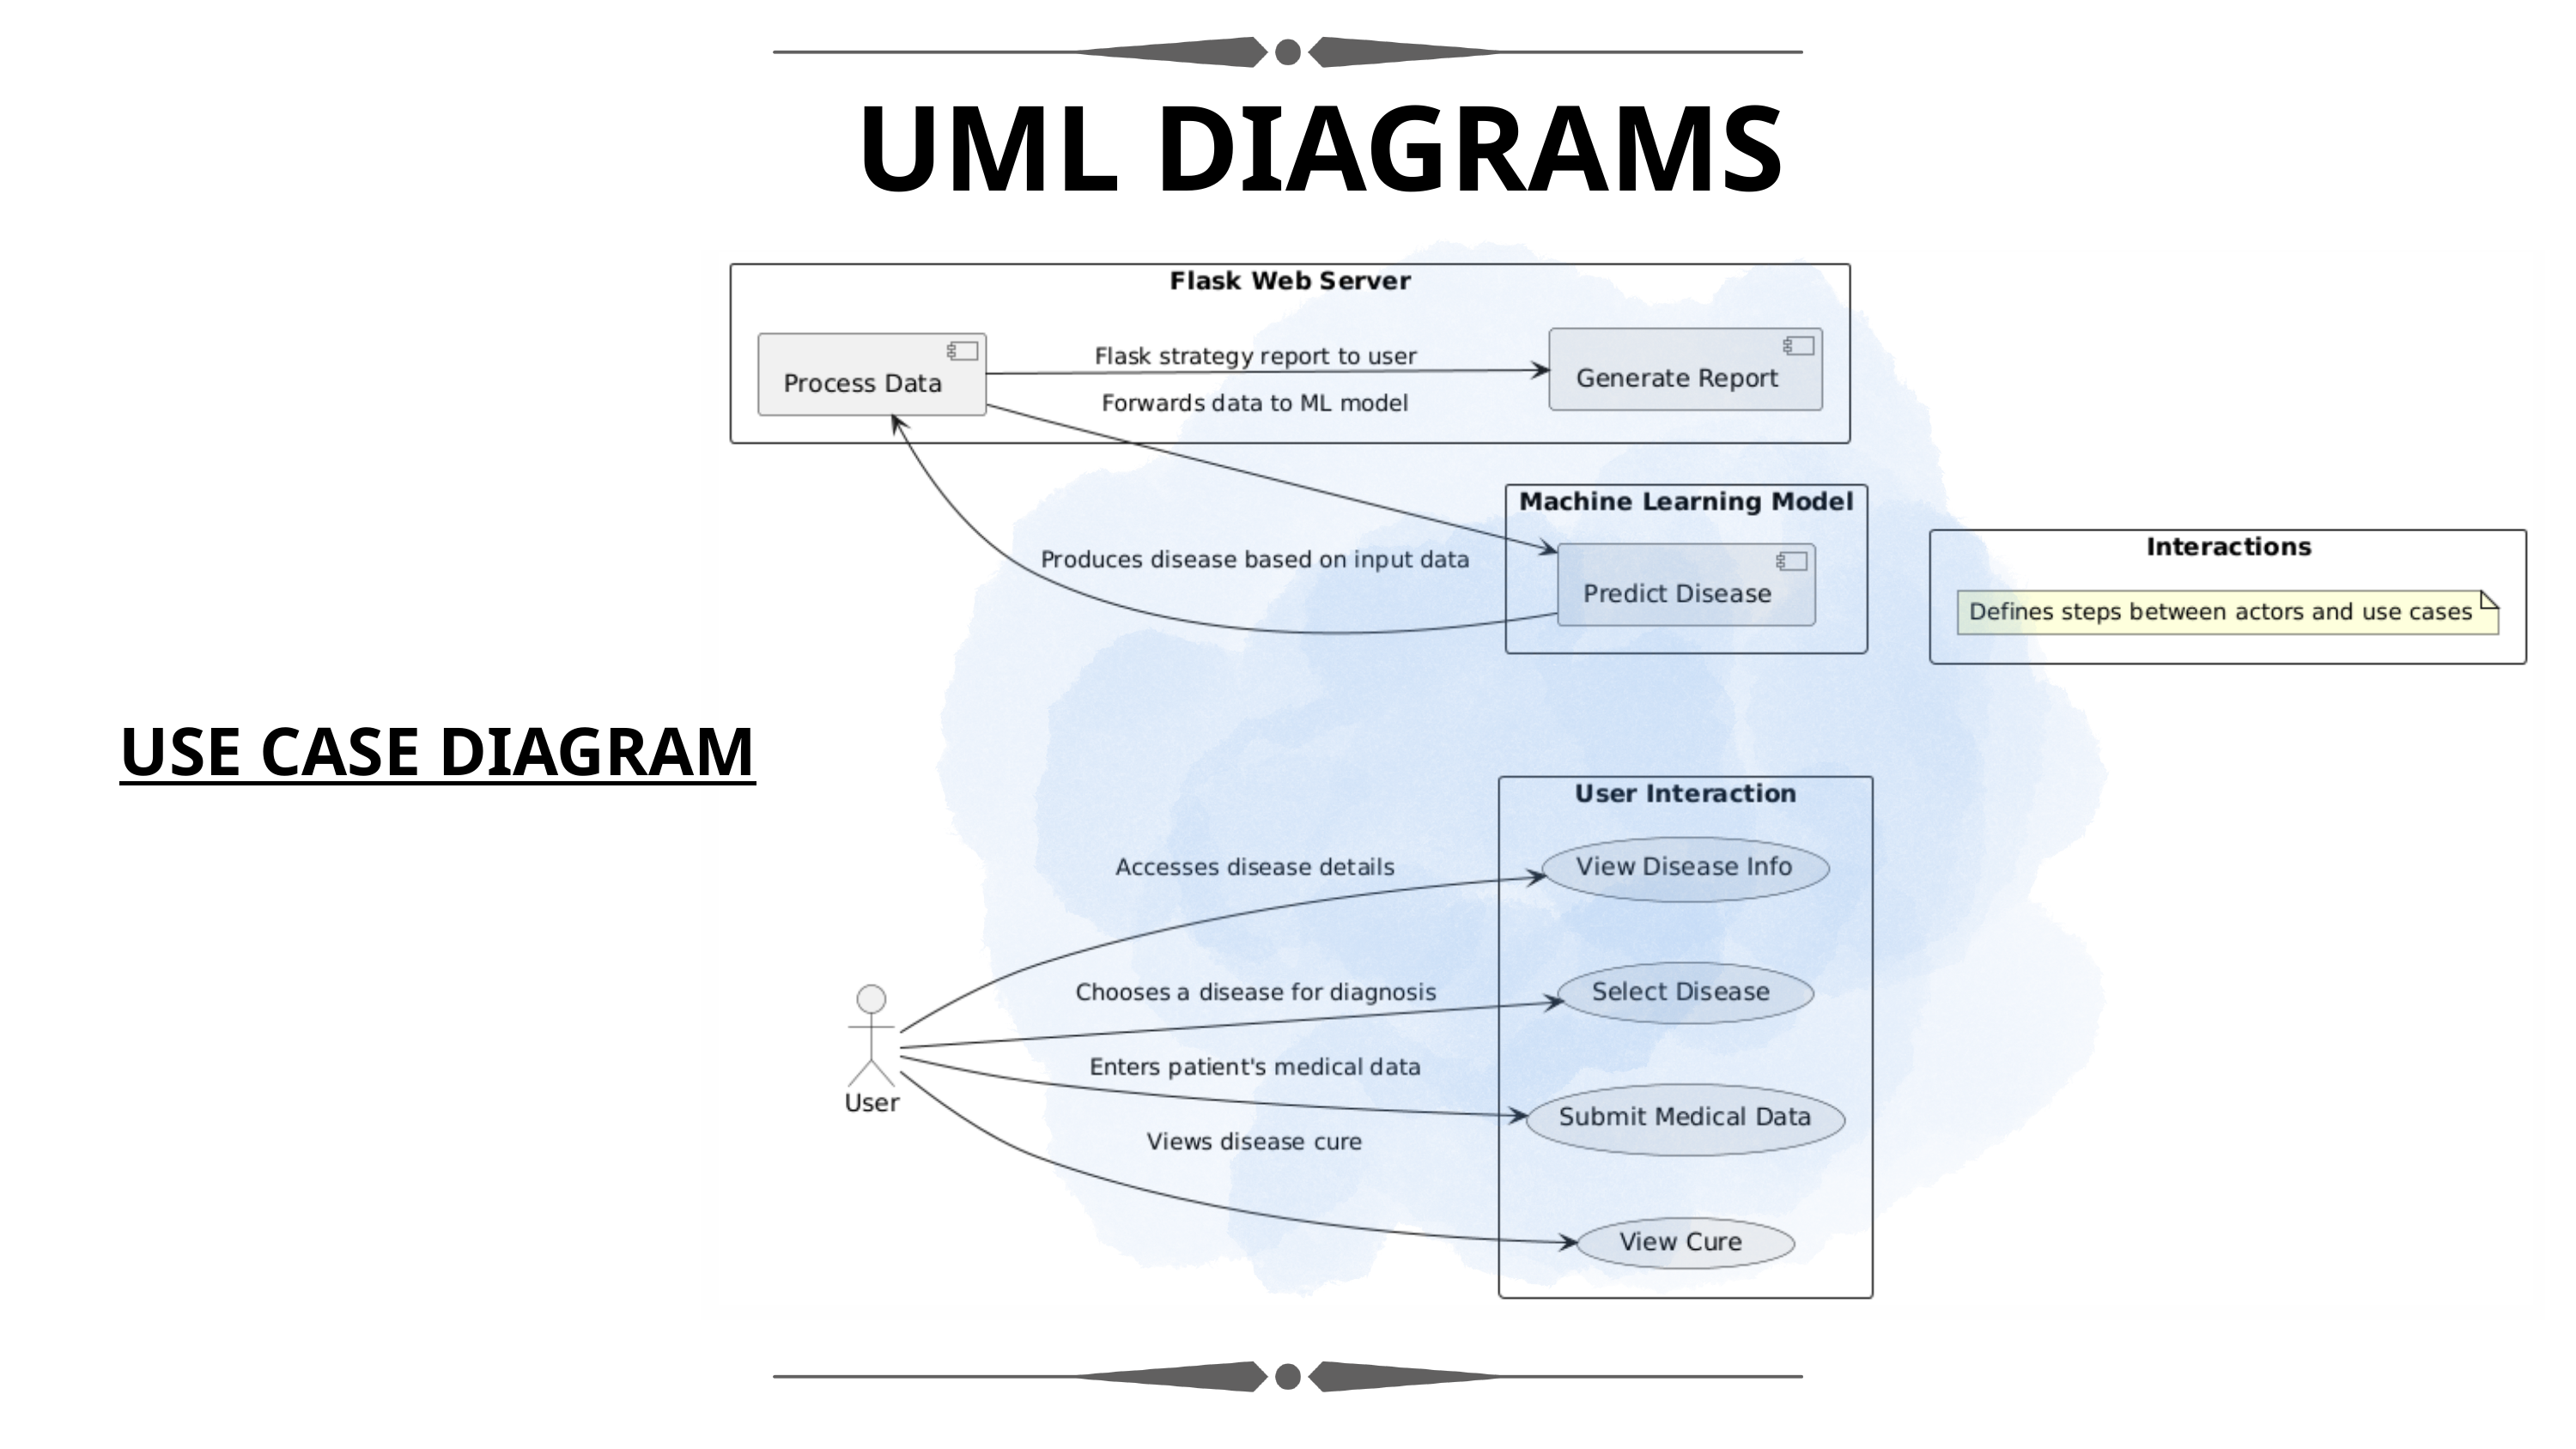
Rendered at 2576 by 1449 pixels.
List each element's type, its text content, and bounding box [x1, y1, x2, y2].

text_box [701, 250, 2545, 1320]
text_box [772, 36, 1803, 68]
text_box [931, 236, 2114, 1304]
text_box USE CASE DIAGRAM [118, 696, 757, 790]
text_box [772, 1361, 1803, 1393]
text_box UML DIAGRAMS [641, 49, 2001, 215]
